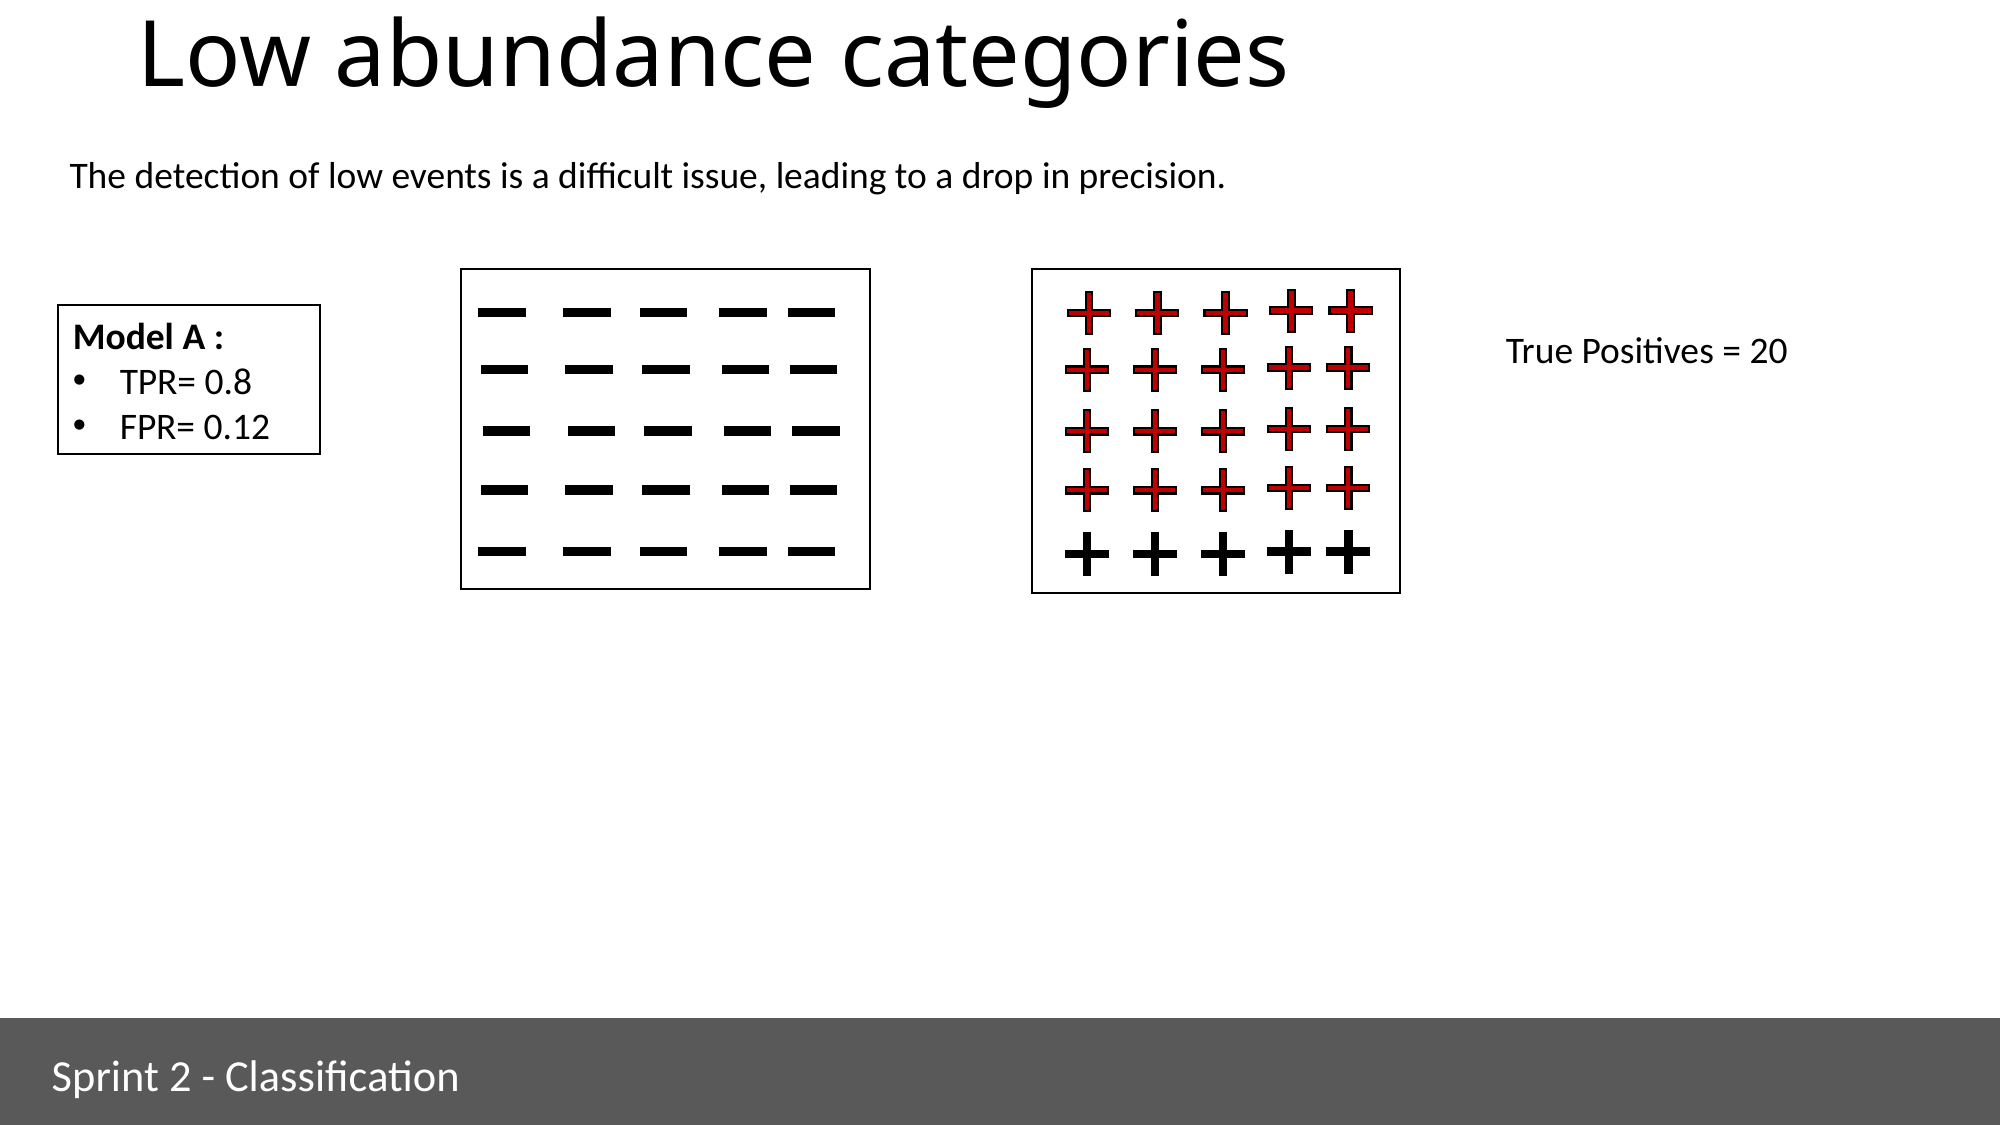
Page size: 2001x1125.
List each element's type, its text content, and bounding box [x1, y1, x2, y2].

text_box [1201, 348, 1245, 392]
text_box [1326, 530, 1370, 574]
text_box [460, 268, 871, 590]
text_box [481, 485, 528, 495]
text_box [1269, 289, 1313, 333]
text_box [1065, 409, 1109, 453]
text_box [1065, 348, 1109, 392]
text_box Model A : TPR= 0.8 FPR= 0.12 [57, 304, 321, 455]
text_box [642, 365, 690, 374]
text_box [1067, 291, 1111, 335]
text_box [722, 365, 769, 374]
text_box [1031, 268, 1401, 594]
text_box [1326, 407, 1370, 451]
text_box [719, 308, 767, 317]
text_box [722, 485, 769, 495]
text_box [1133, 532, 1177, 576]
text_box [1326, 466, 1370, 510]
text_box [1267, 346, 1311, 390]
text_box [1065, 468, 1109, 512]
text_box [724, 426, 771, 436]
text_box [1065, 532, 1109, 576]
text_box [644, 426, 692, 436]
text_box [640, 308, 687, 317]
text_box [1201, 409, 1245, 453]
text_box [1326, 346, 1370, 390]
text_box [1328, 289, 1373, 333]
text_box [788, 308, 835, 317]
text_box The detection of low events is a difficult issue, leading to a drop in precision. [54, 143, 1428, 203]
text_box [788, 547, 835, 556]
text_box [1267, 407, 1311, 451]
text_box [478, 308, 526, 317]
text_box [1267, 466, 1311, 510]
text_box [563, 547, 611, 556]
text_box [1201, 468, 1245, 512]
text_box [1203, 291, 1248, 335]
text_box [642, 485, 690, 495]
text_box [1133, 468, 1177, 512]
text_box Sprint 2 - Classification [36, 1039, 542, 1108]
text_box [1135, 291, 1179, 335]
text_box [0, 1018, 2000, 1125]
text_box True Positives = 20 [1491, 318, 1901, 424]
text_box Low abundance categories [122, 0, 1923, 188]
text_box [1267, 530, 1311, 574]
text_box [719, 547, 767, 556]
text_box [565, 365, 613, 374]
text_box [481, 365, 528, 374]
text_box [792, 426, 840, 436]
text_box [565, 485, 613, 495]
text_box [478, 547, 526, 556]
text_box [1133, 348, 1177, 392]
text_box [790, 365, 837, 374]
text_box [1133, 409, 1177, 453]
text_box [568, 426, 615, 436]
text_box [1201, 532, 1245, 576]
text_box [563, 308, 611, 317]
text_box [790, 485, 837, 495]
text_box [640, 547, 687, 556]
text_box [483, 426, 530, 436]
